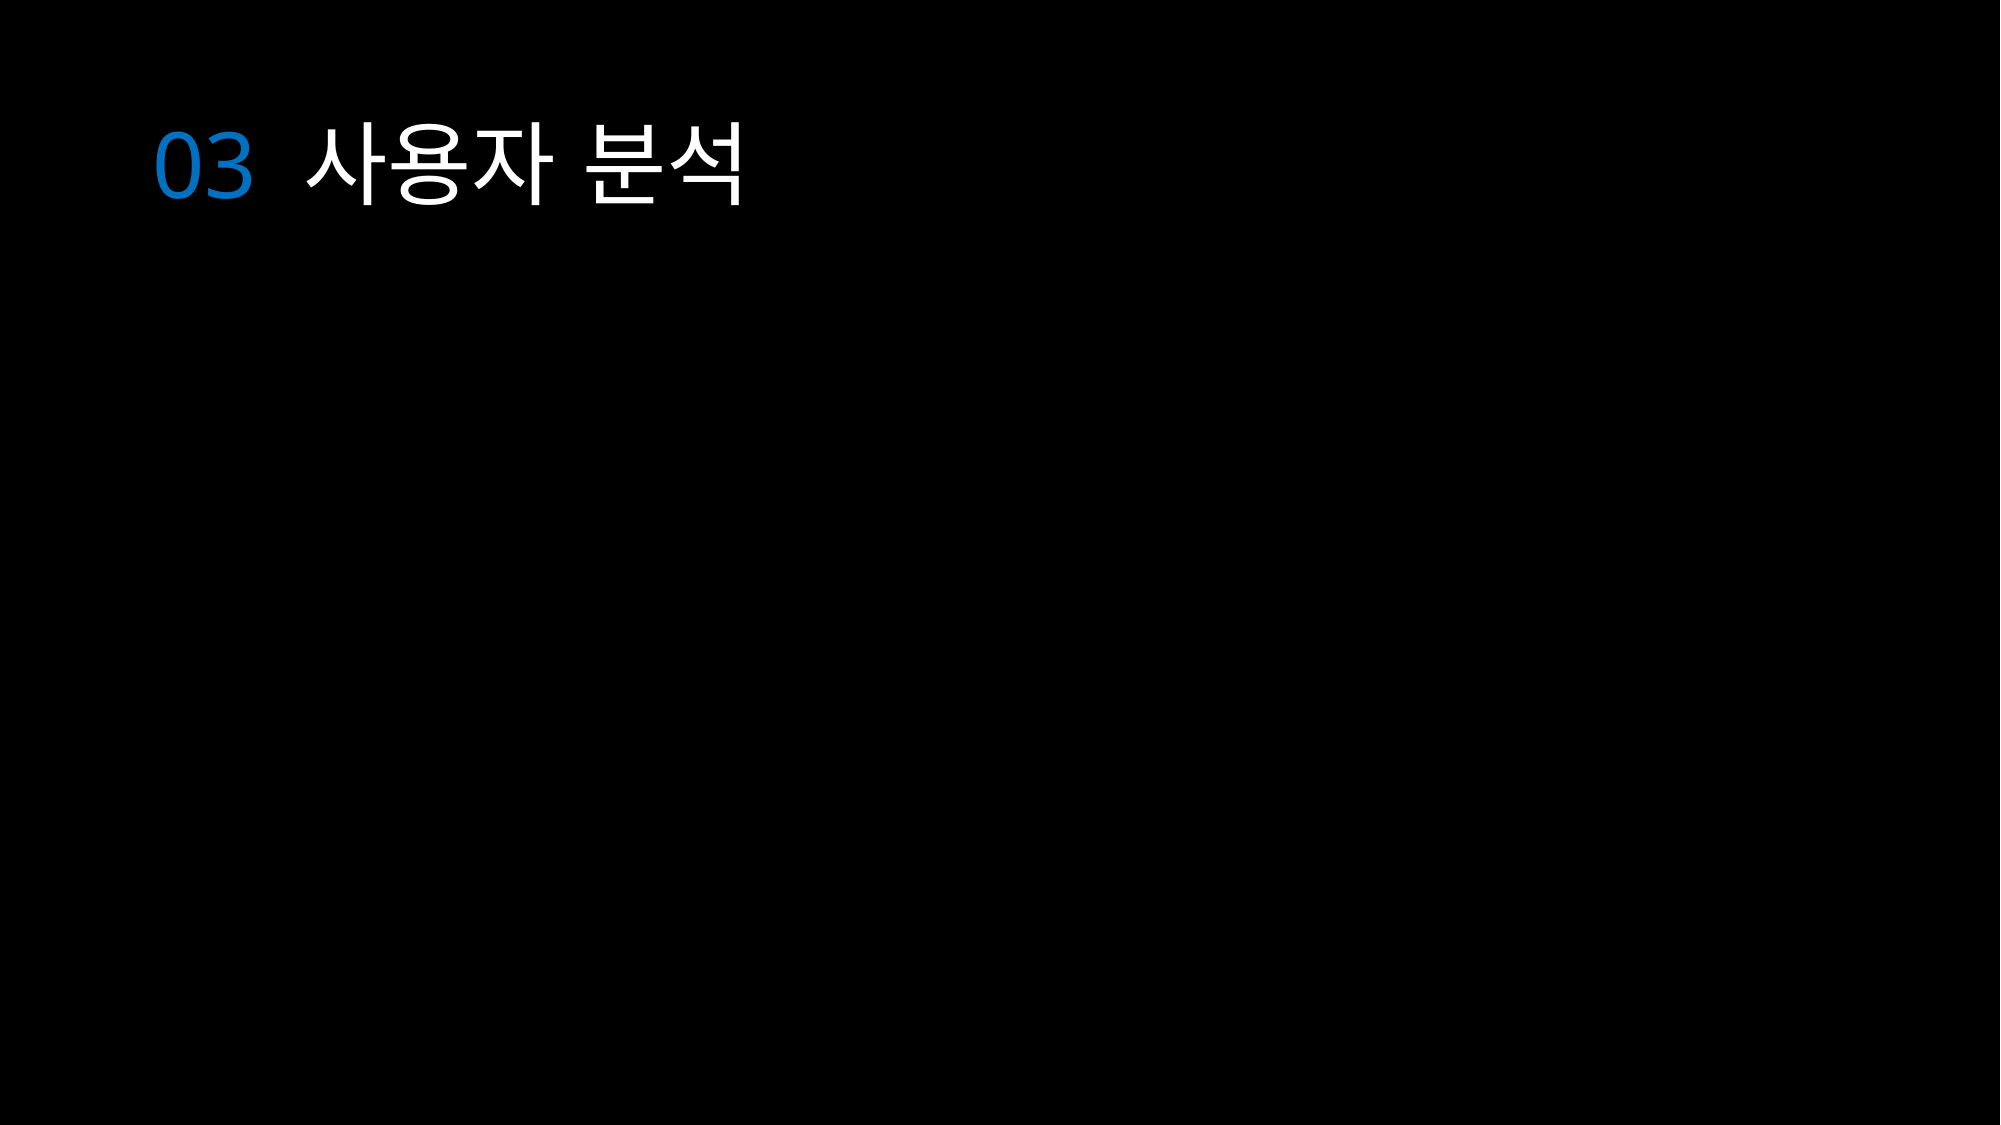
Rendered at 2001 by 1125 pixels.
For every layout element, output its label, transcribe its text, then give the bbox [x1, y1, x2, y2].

title 03 사용자 분석 [137, 59, 1863, 278]
